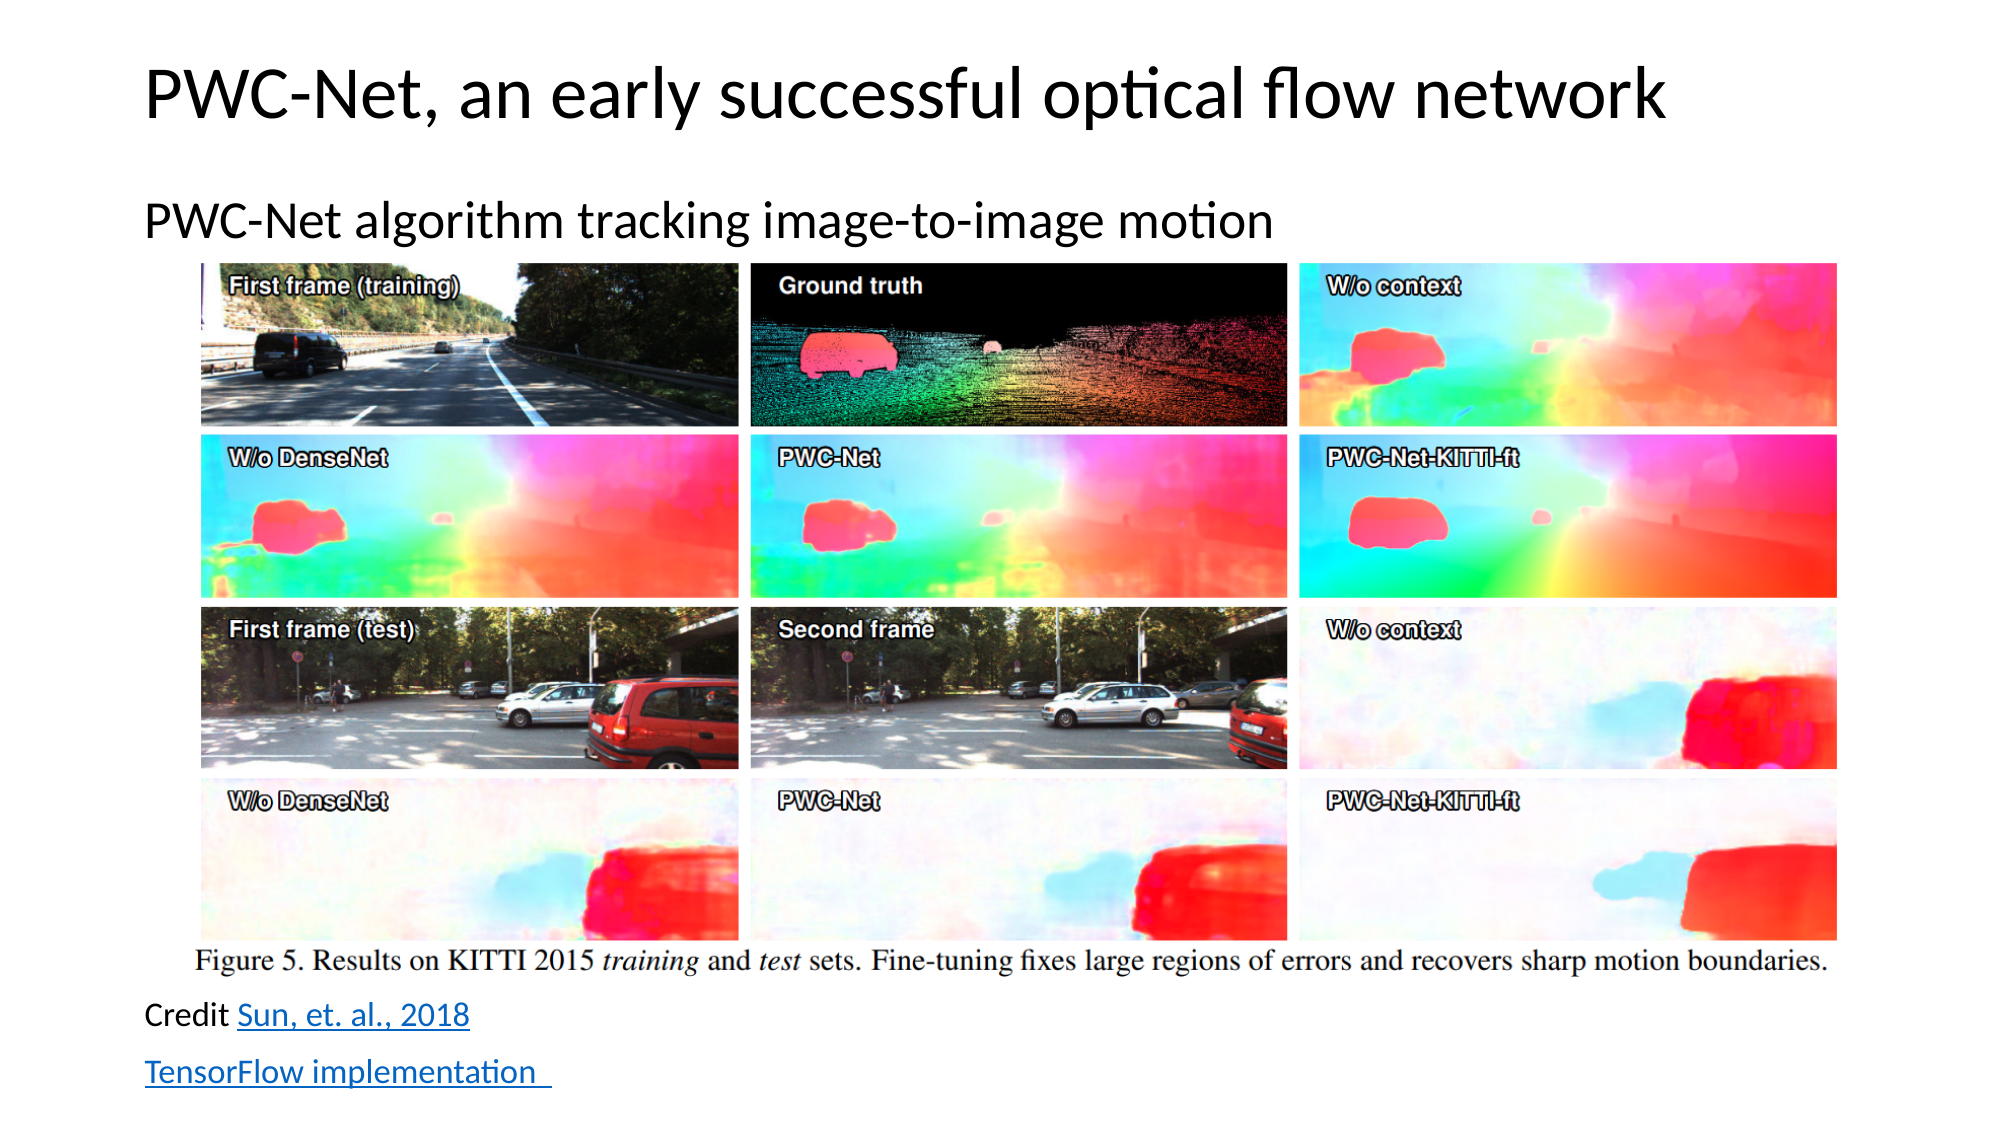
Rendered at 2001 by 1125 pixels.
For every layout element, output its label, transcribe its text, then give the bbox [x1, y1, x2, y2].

title PWC-Net, an early successful optical flow network [129, 22, 1855, 166]
list PWC-Net algorithm tracking image-to-image motion Credit Sun, et. al., 2018 TensorFlow implementation [129, 184, 1855, 1102]
picture [195, 253, 1843, 978]
